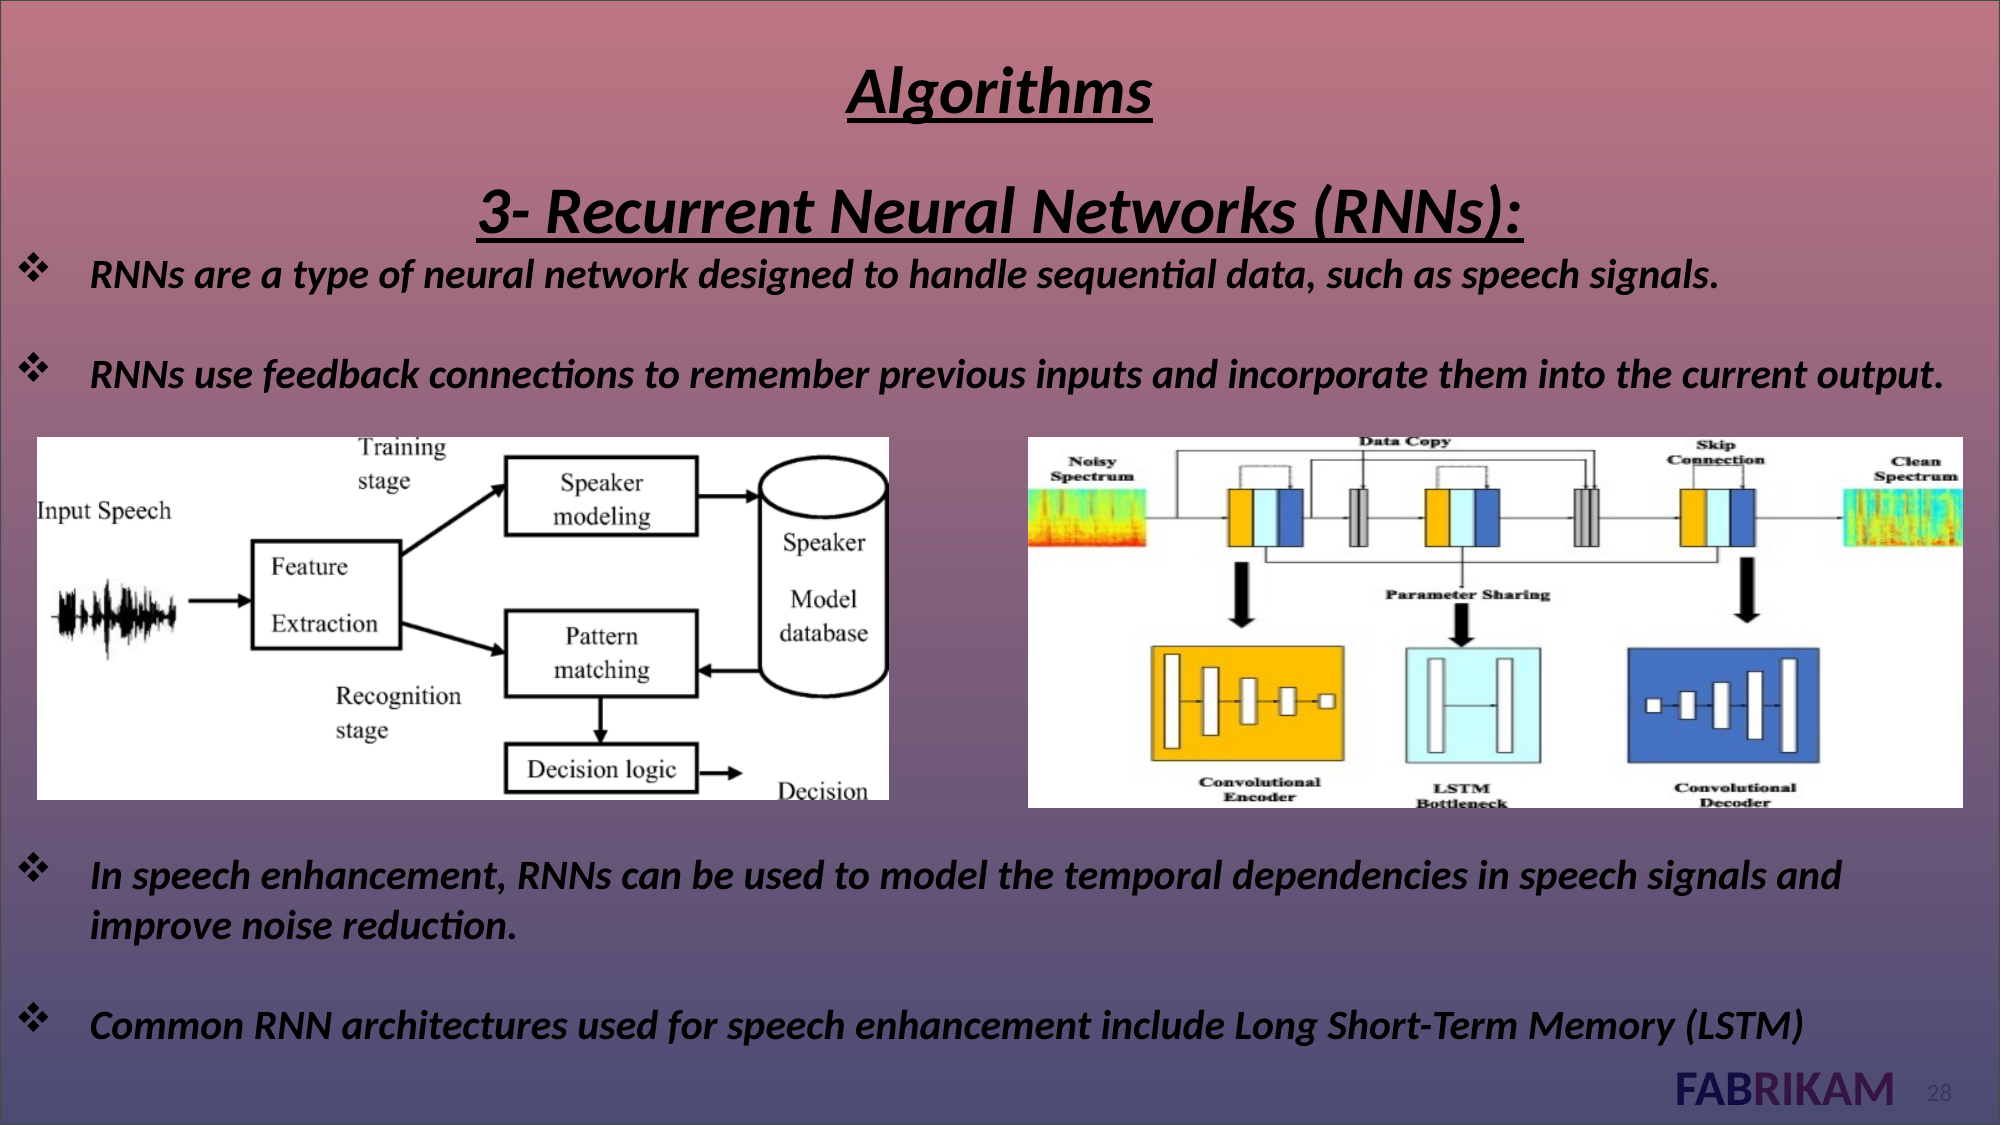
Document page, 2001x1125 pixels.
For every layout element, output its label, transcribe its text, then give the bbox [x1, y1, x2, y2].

picture [1028, 437, 1963, 808]
picture [37, 437, 889, 800]
text_box Algorithms 3- Recurrent Neural Networks (RNNs): RNNs are a type of neural network designed to handle sequential data, such as speech signals. RNNs use feedback connections to remember previous inputs and incorporate them into the current output. In speech enhancement, RNNs can be used to model the temporal dependencies in speech signals and improve noise reduction. Common RNN architectures used for speech enhancement include Long Short-Term Memory (LSTM) [0, 0, 2000, 1125]
